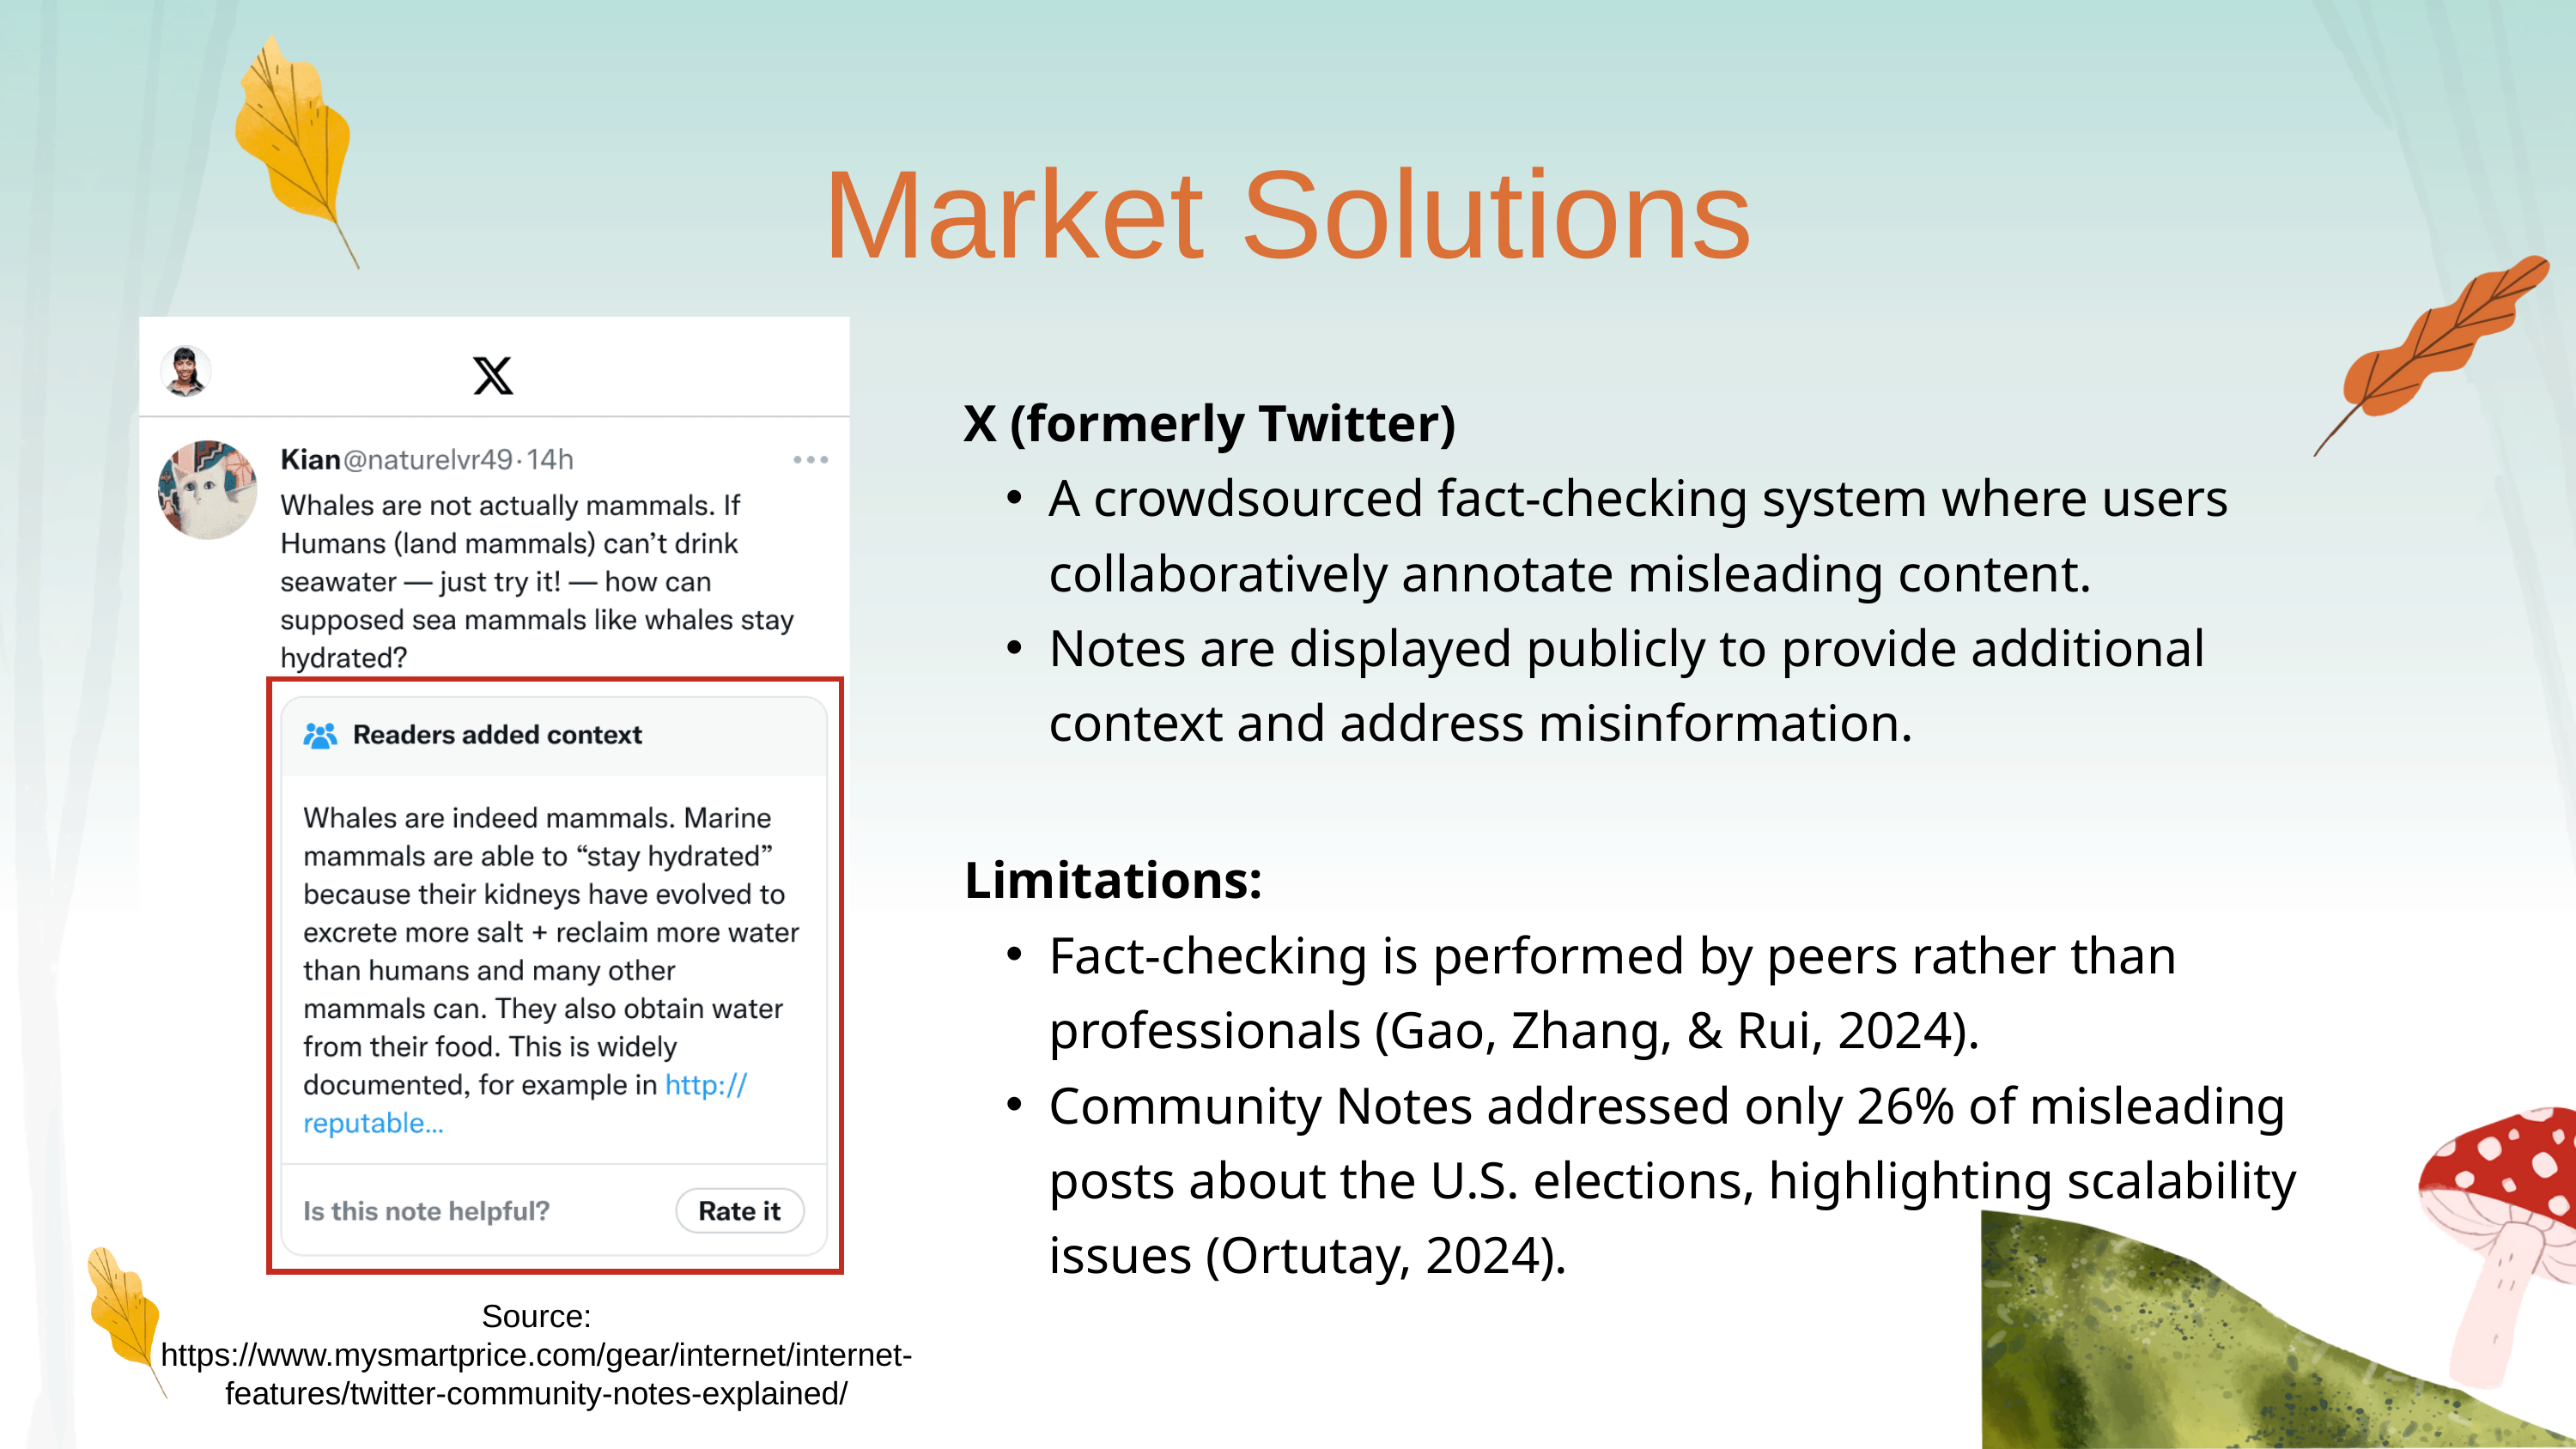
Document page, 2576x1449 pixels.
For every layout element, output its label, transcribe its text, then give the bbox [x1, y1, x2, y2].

text_box [57, 1240, 221, 1399]
text_box Market Solutions [216, 132, 2360, 283]
text_box [139, 317, 850, 1268]
text_box Source: https://www.mysmartprice.com/gear/internet/internet-features/twitter-community-notes-explained/ [144, 1295, 929, 1412]
text_box [178, 8, 458, 202]
text_box [0, 0, 2576, 1449]
text_box Limitations: Fact-checking is performed by peers rather than professionals (Gao, Zhang, & Rui, 2024). Community Notes addressed only 26% of misleading posts about the U.S. elections, highlighting scalability issues (Ortutay, 2024). [963, 833, 2394, 1284]
text_box [2305, 216, 2567, 482]
text_box X (formerly Twitter) A crowdsourced fact-checking system where users collaboratively annotate misleading content. Notes are displayed publicly to provide additional context and address misinformation. [963, 376, 2394, 833]
text_box [2394, 1086, 2576, 1406]
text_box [269, 678, 842, 1272]
text_box [1973, 1283, 2576, 1449]
text_box [341, 283, 350, 288]
